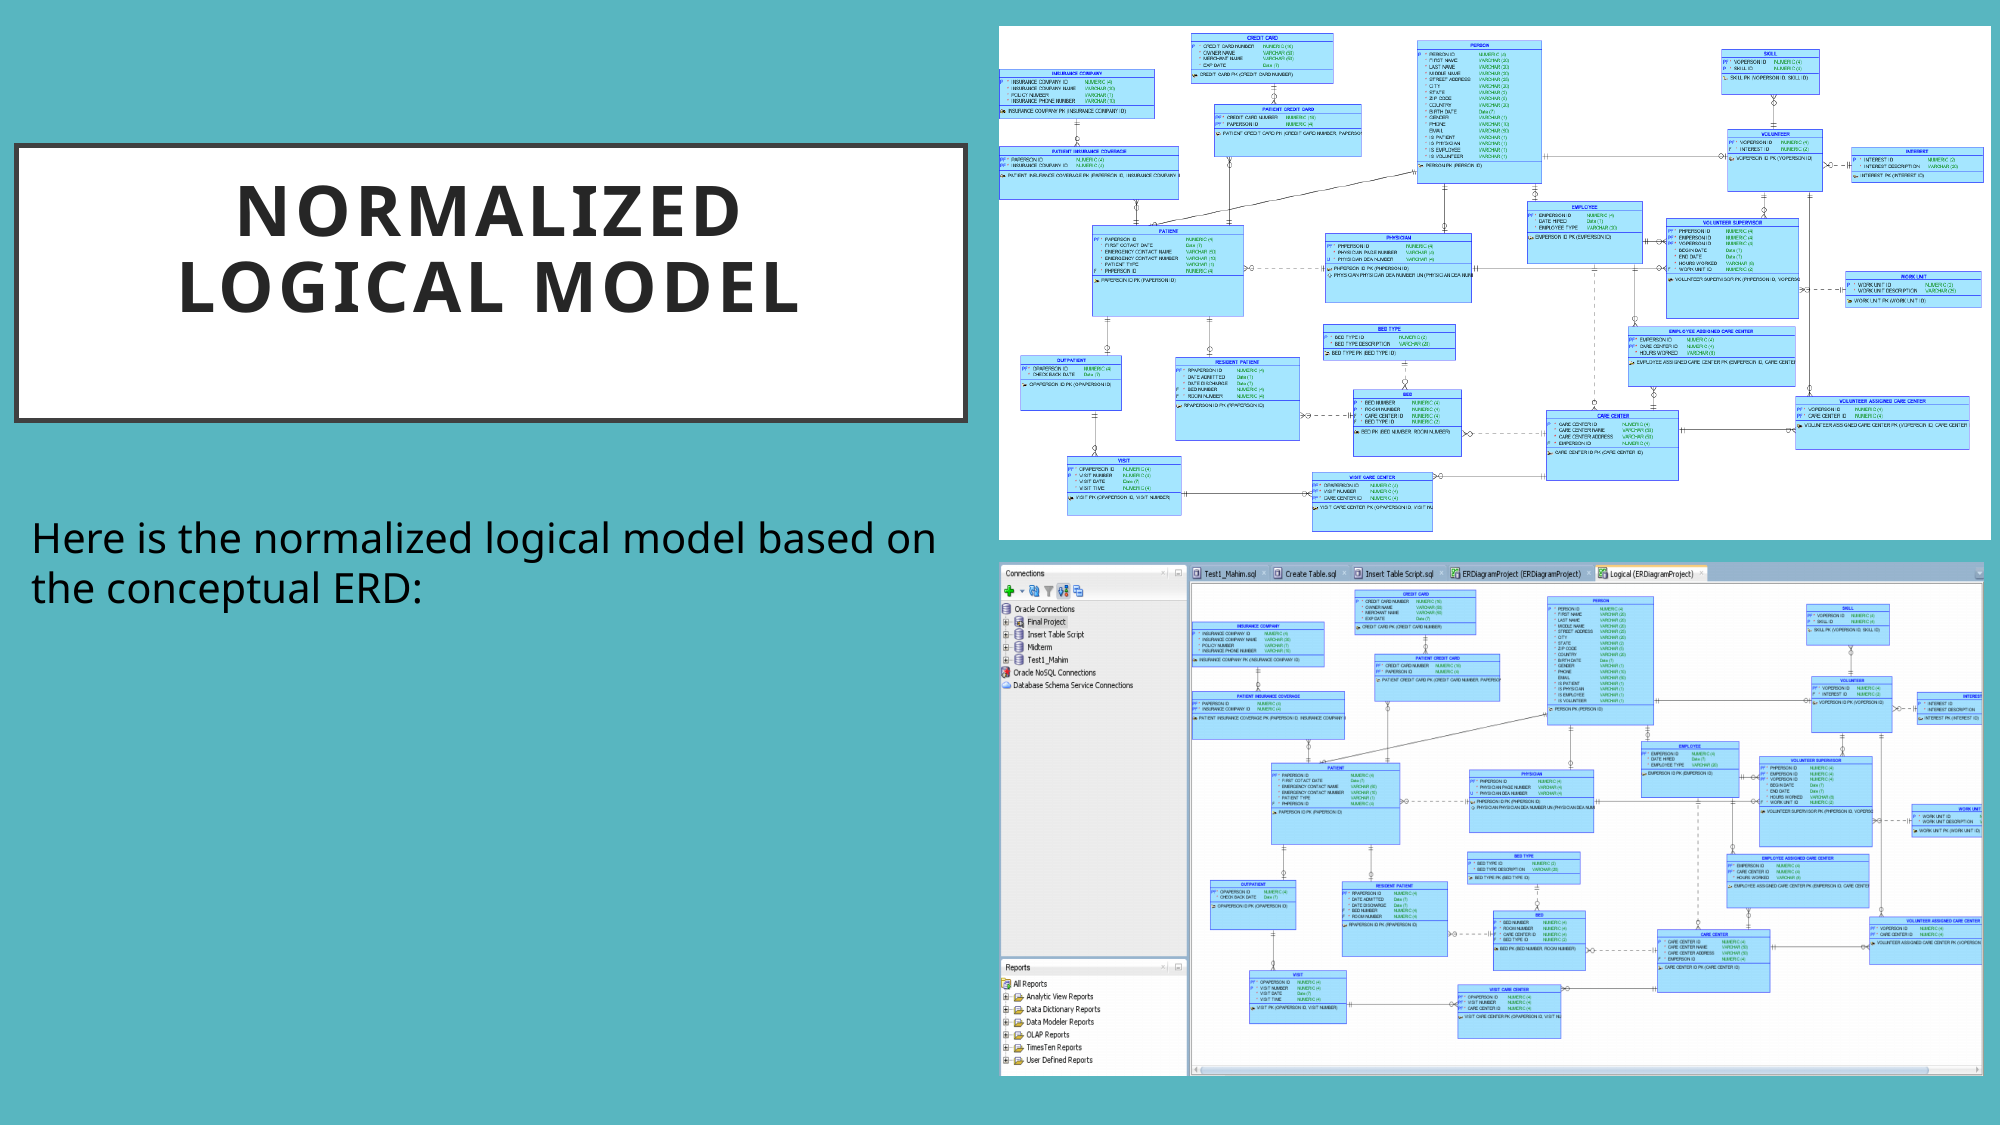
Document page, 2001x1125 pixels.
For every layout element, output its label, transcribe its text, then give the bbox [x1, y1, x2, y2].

text_box Here is the normalized logical model based on the conceptual ERD: [16, 504, 966, 664]
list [999, 26, 1991, 540]
picture [999, 562, 1984, 1076]
title Normalized Logical Model [14, 143, 968, 423]
